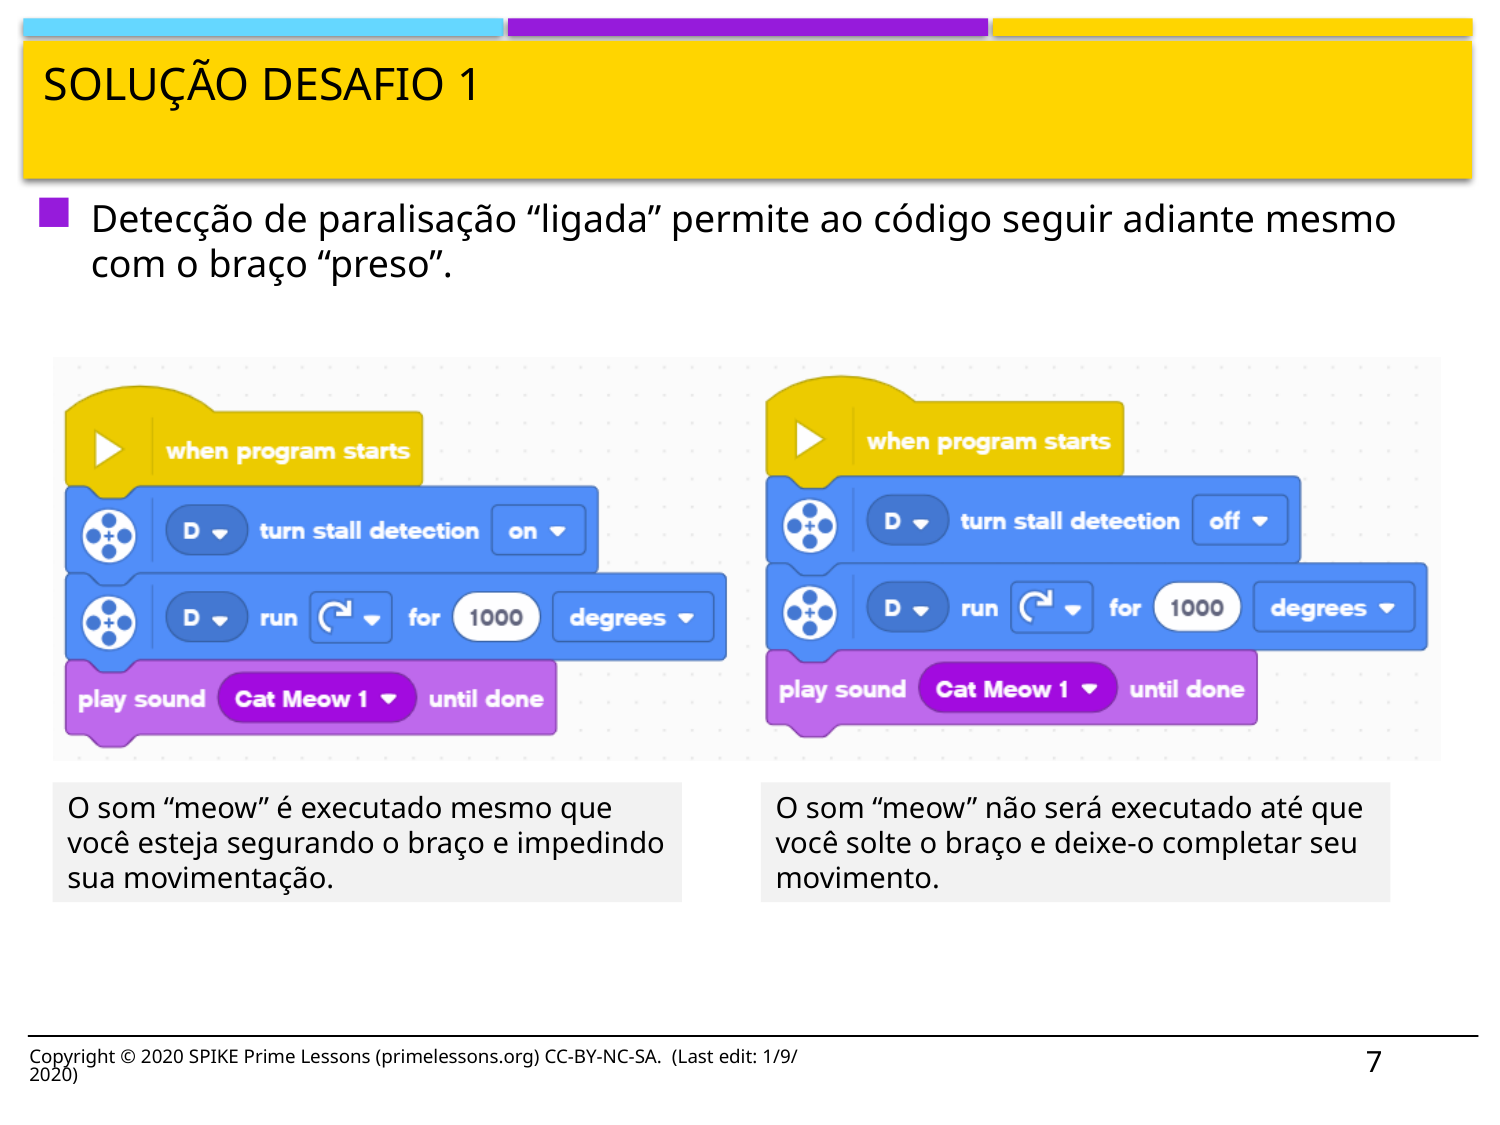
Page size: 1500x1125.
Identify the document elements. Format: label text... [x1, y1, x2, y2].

text_box O som “meow” não será executado até que você solte o braço e deixe-o completar seu movimento. [760, 782, 1391, 903]
text_box O som “meow” é executado mesmo que você esteja segurando o braço e impedindo sua movimentação. [52, 782, 682, 903]
title Solução desafio 1 [28, 48, 1464, 172]
picture [52, 357, 1441, 762]
slide_number 7 [1351, 1036, 1478, 1097]
footer Copyright © 2020 SPIKE Prime Lessons (primelessons.org) CC-BY-NC-SA. (Last edit: 1/9/2020) [14, 1036, 814, 1097]
list Detecção de paralisação “ligada” permite ao código seguir adiante mesmo com o braço “preso”. [25, 187, 1475, 343]
